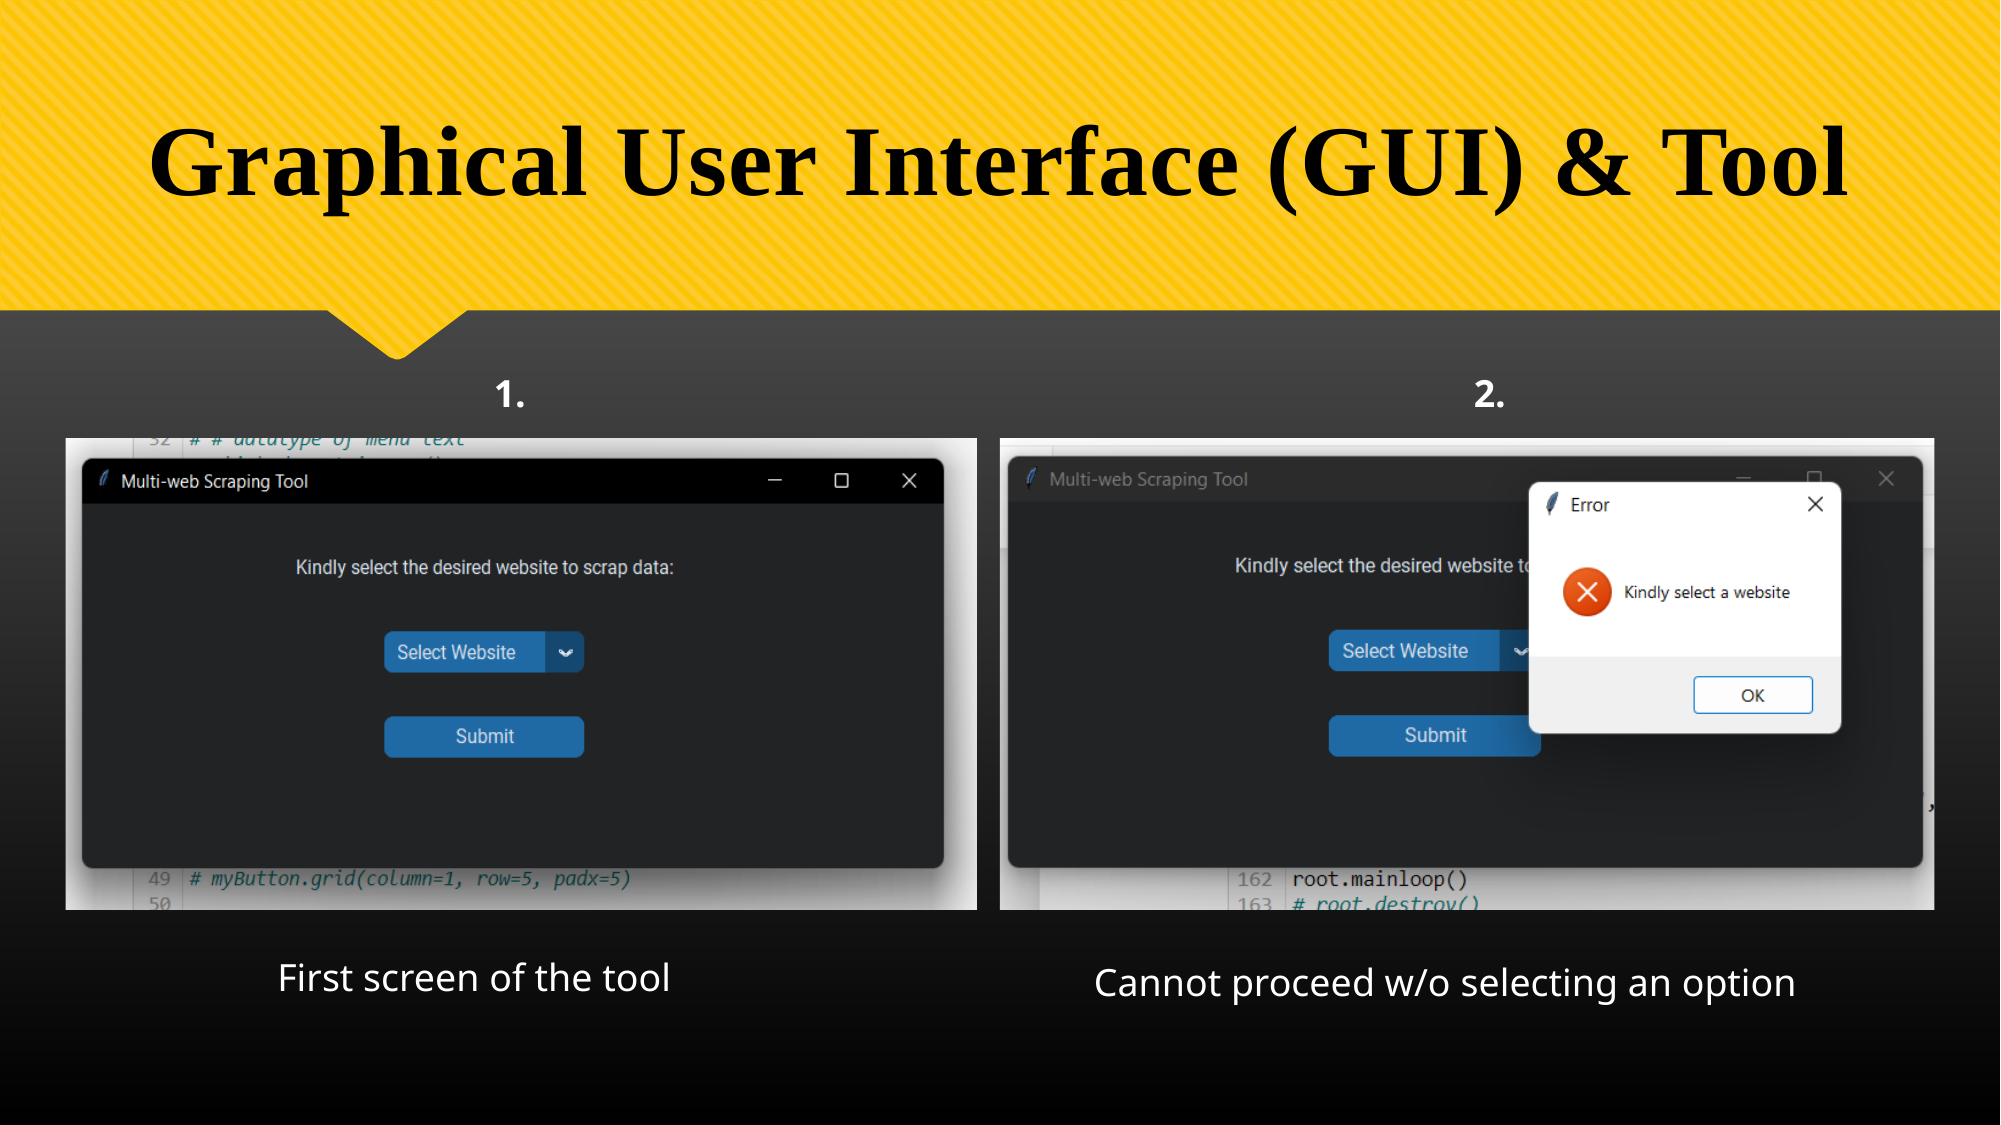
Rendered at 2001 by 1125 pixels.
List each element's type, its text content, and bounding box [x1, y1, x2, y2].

picture [999, 438, 1935, 910]
text_box Graphical User Interface (GUI) & Tool [90, 113, 1910, 223]
text_box First screen of the tool [262, 946, 758, 1007]
picture [65, 438, 978, 910]
text_box 1. [479, 362, 541, 423]
text_box Cannot proceed w/o selecting an option [1079, 951, 1901, 1011]
text_box 2. [1459, 362, 1522, 423]
